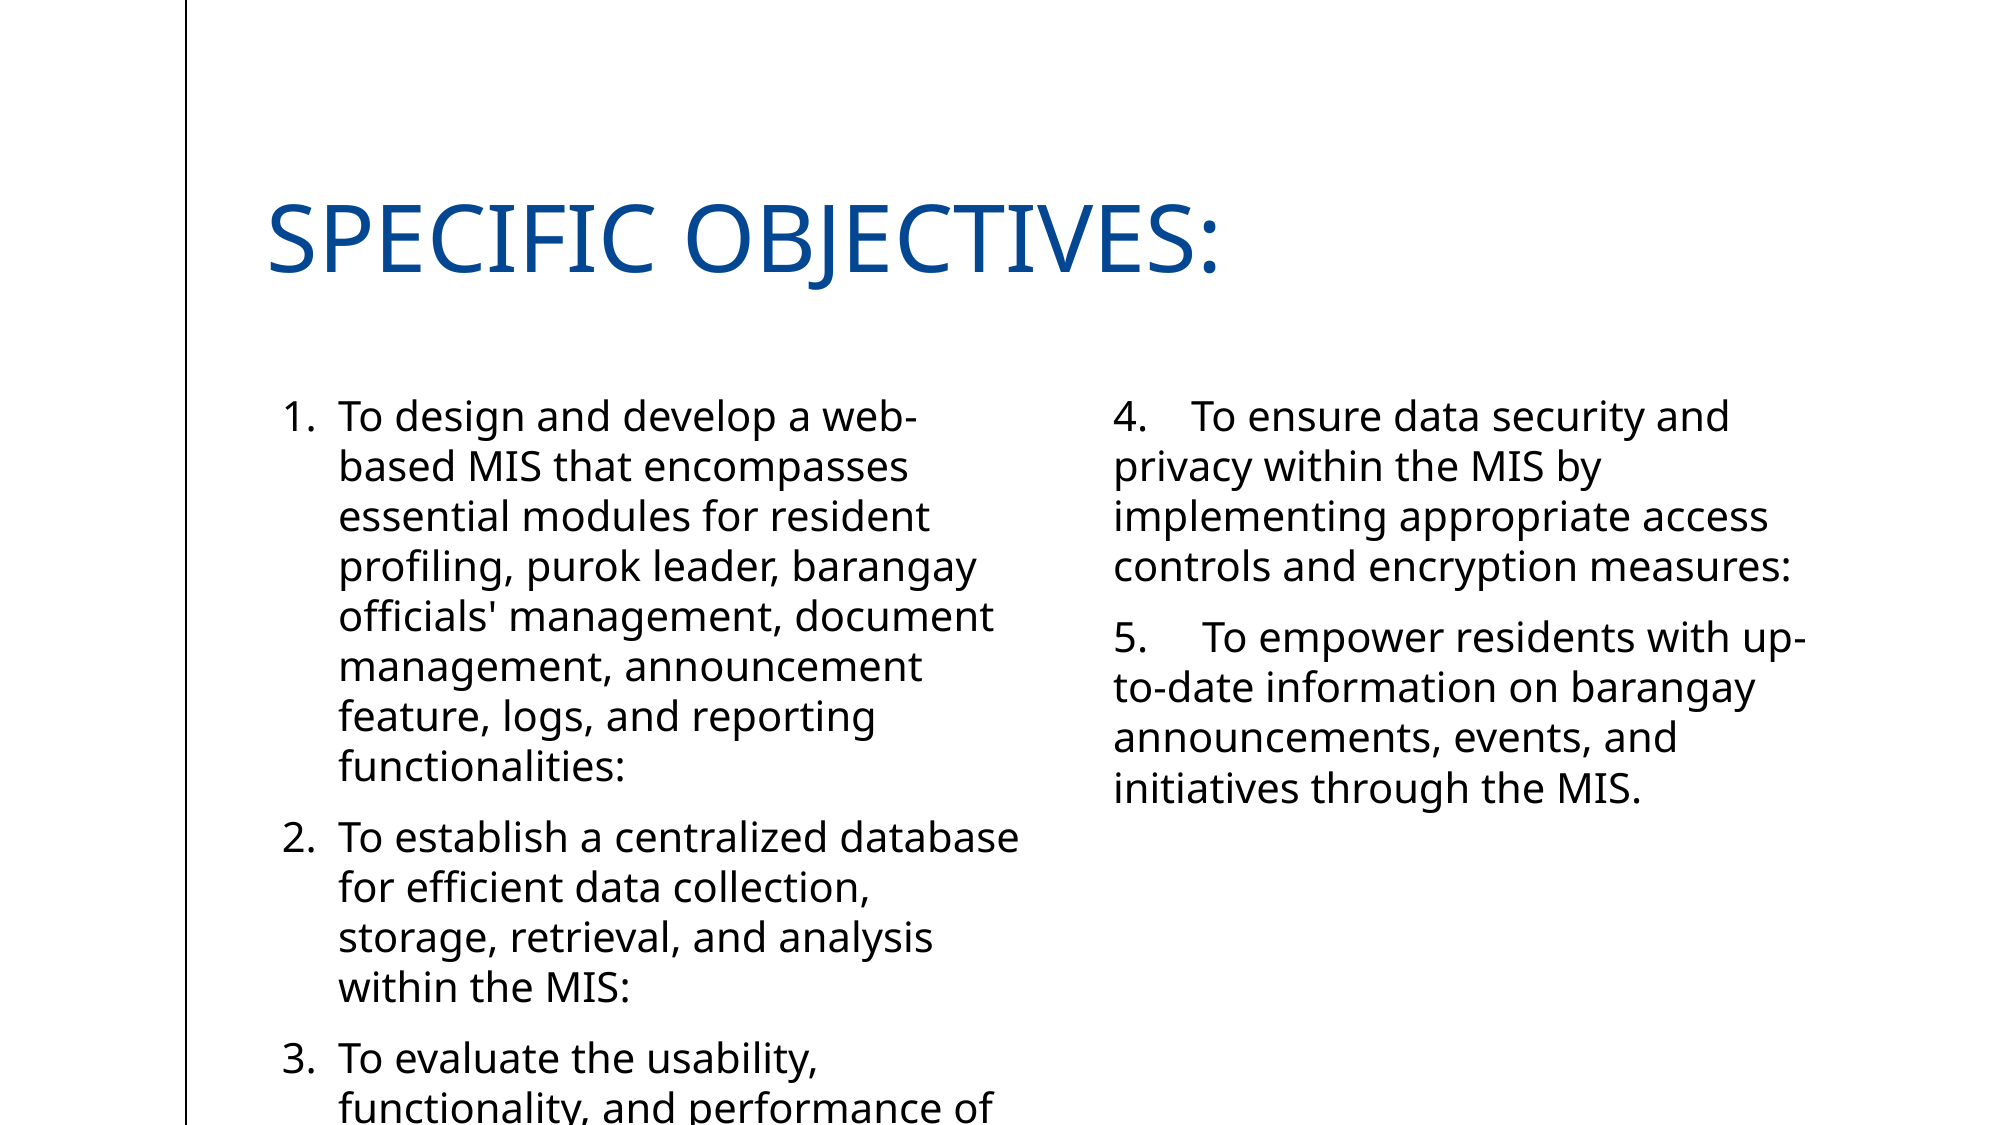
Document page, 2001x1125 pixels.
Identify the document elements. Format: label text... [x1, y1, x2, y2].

list 4. To ensure data security and privacy within the MIS by implementing appropriate access controls and encryption measures: 5. To empower residents with up-to-date information on barangay announcements, events, and initiatives through the MIS. [1098, 382, 1869, 1053]
list To design and develop a web-based MIS that encompasses essential modules for resident profiling, purok leader, barangay officials' management, document management, announcement feature, logs, and reporting functionalities: To establish a centralized database for efficient data collection, storage, retrieval, and analysis within the MIS: To evaluate the usability, functionality, and performance of the developed MIS through user testing and feedback: [266, 382, 1037, 1053]
title Specific Objectives: [266, 55, 1930, 300]
